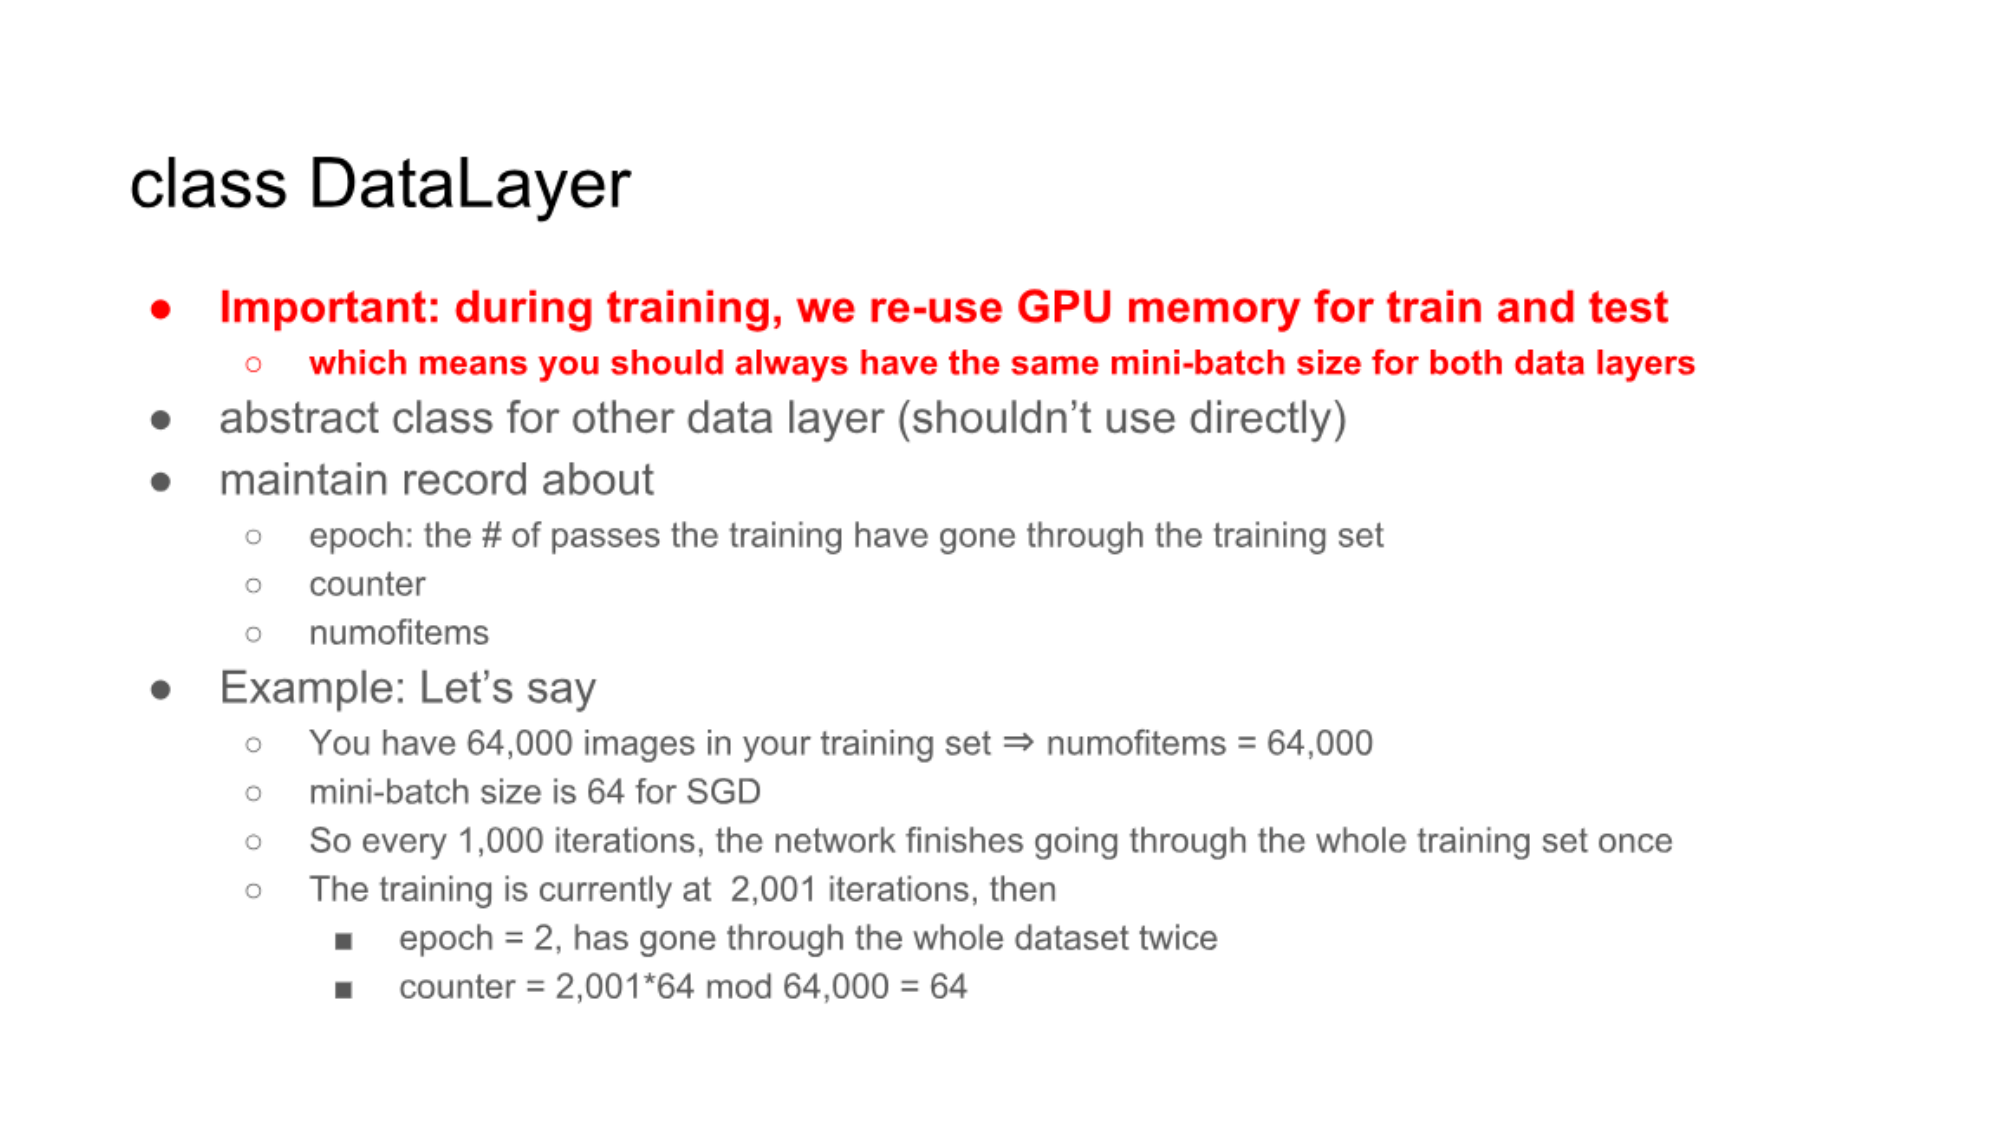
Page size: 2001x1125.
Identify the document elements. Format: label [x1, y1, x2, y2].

picture [60, 41, 1835, 1044]
